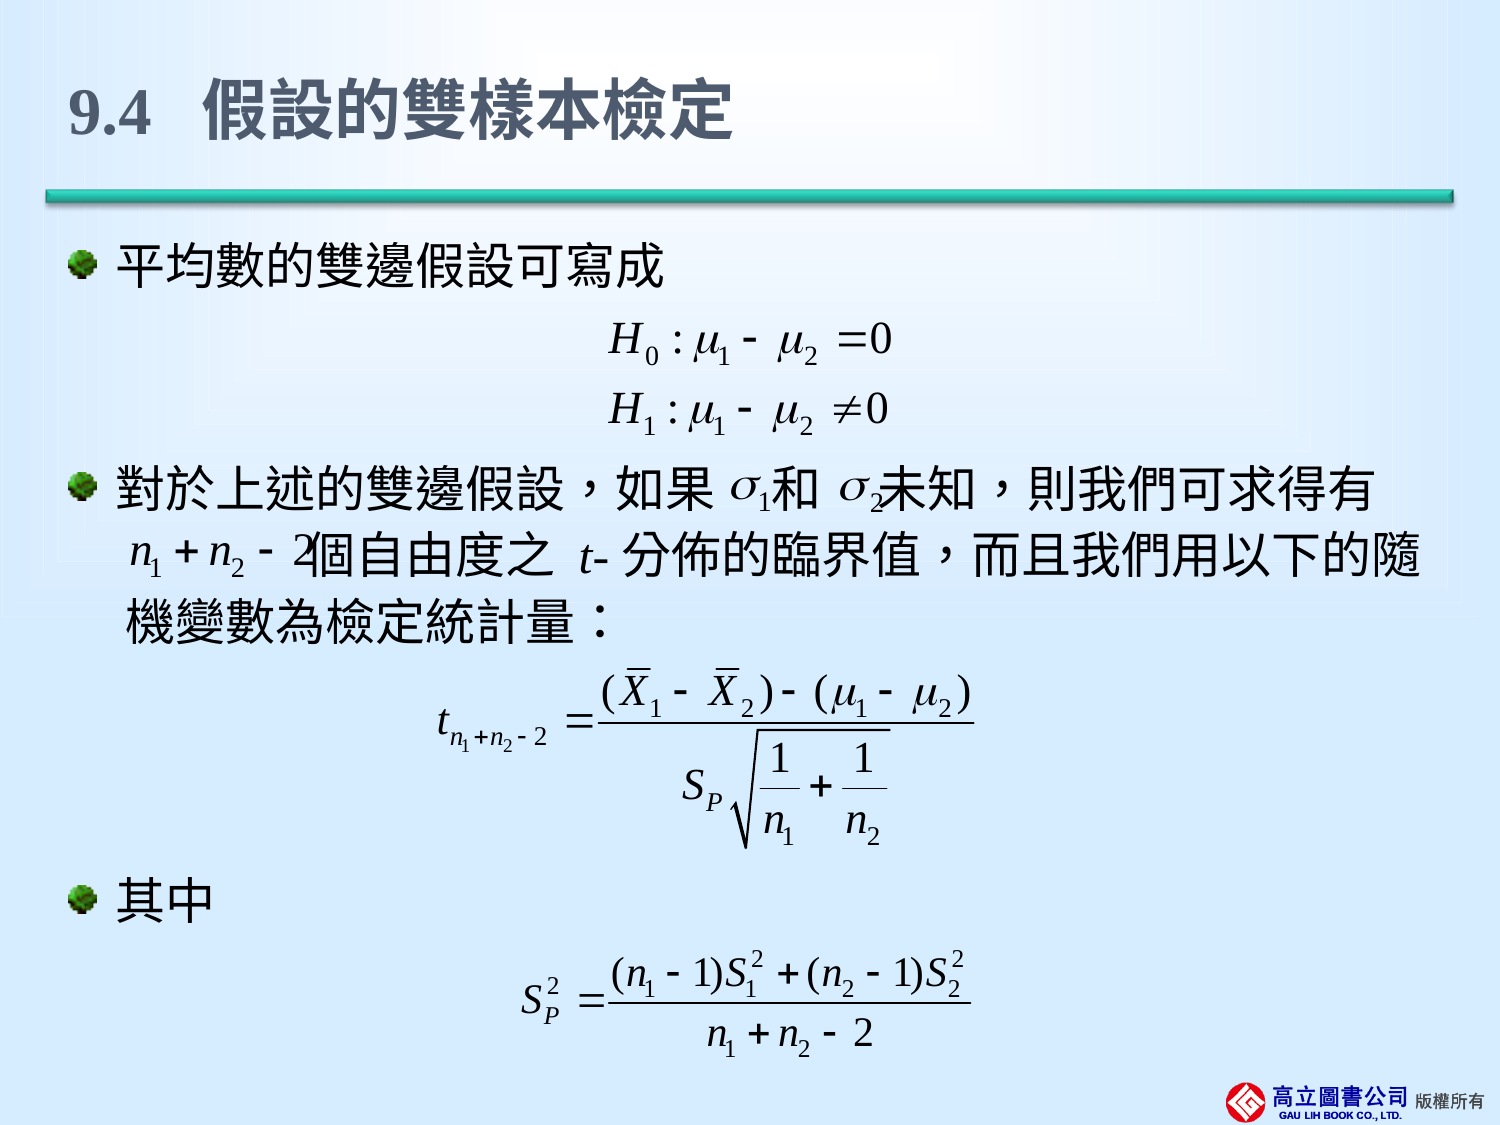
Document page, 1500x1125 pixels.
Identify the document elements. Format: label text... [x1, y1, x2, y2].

picture [68, 885, 97, 914]
picture [1226, 1076, 1500, 1125]
picture [68, 472, 97, 501]
picture [37, 184, 1462, 216]
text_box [599, 308, 900, 445]
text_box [430, 656, 984, 858]
picture [68, 250, 97, 279]
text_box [723, 454, 777, 520]
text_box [832, 455, 894, 522]
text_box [513, 940, 981, 1065]
list 平均數的雙邊假設可寫成 對於上述的雙邊假設，如果 和 未知，則我們可求得有 個自由度之 t-分佈的臨界值，而且我們用以下的隨 機變數為檢定統計量： 其中 [53, 219, 1447, 1083]
title 9.4 假設的雙樣本檢定 [53, 42, 1447, 173]
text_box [121, 520, 325, 587]
